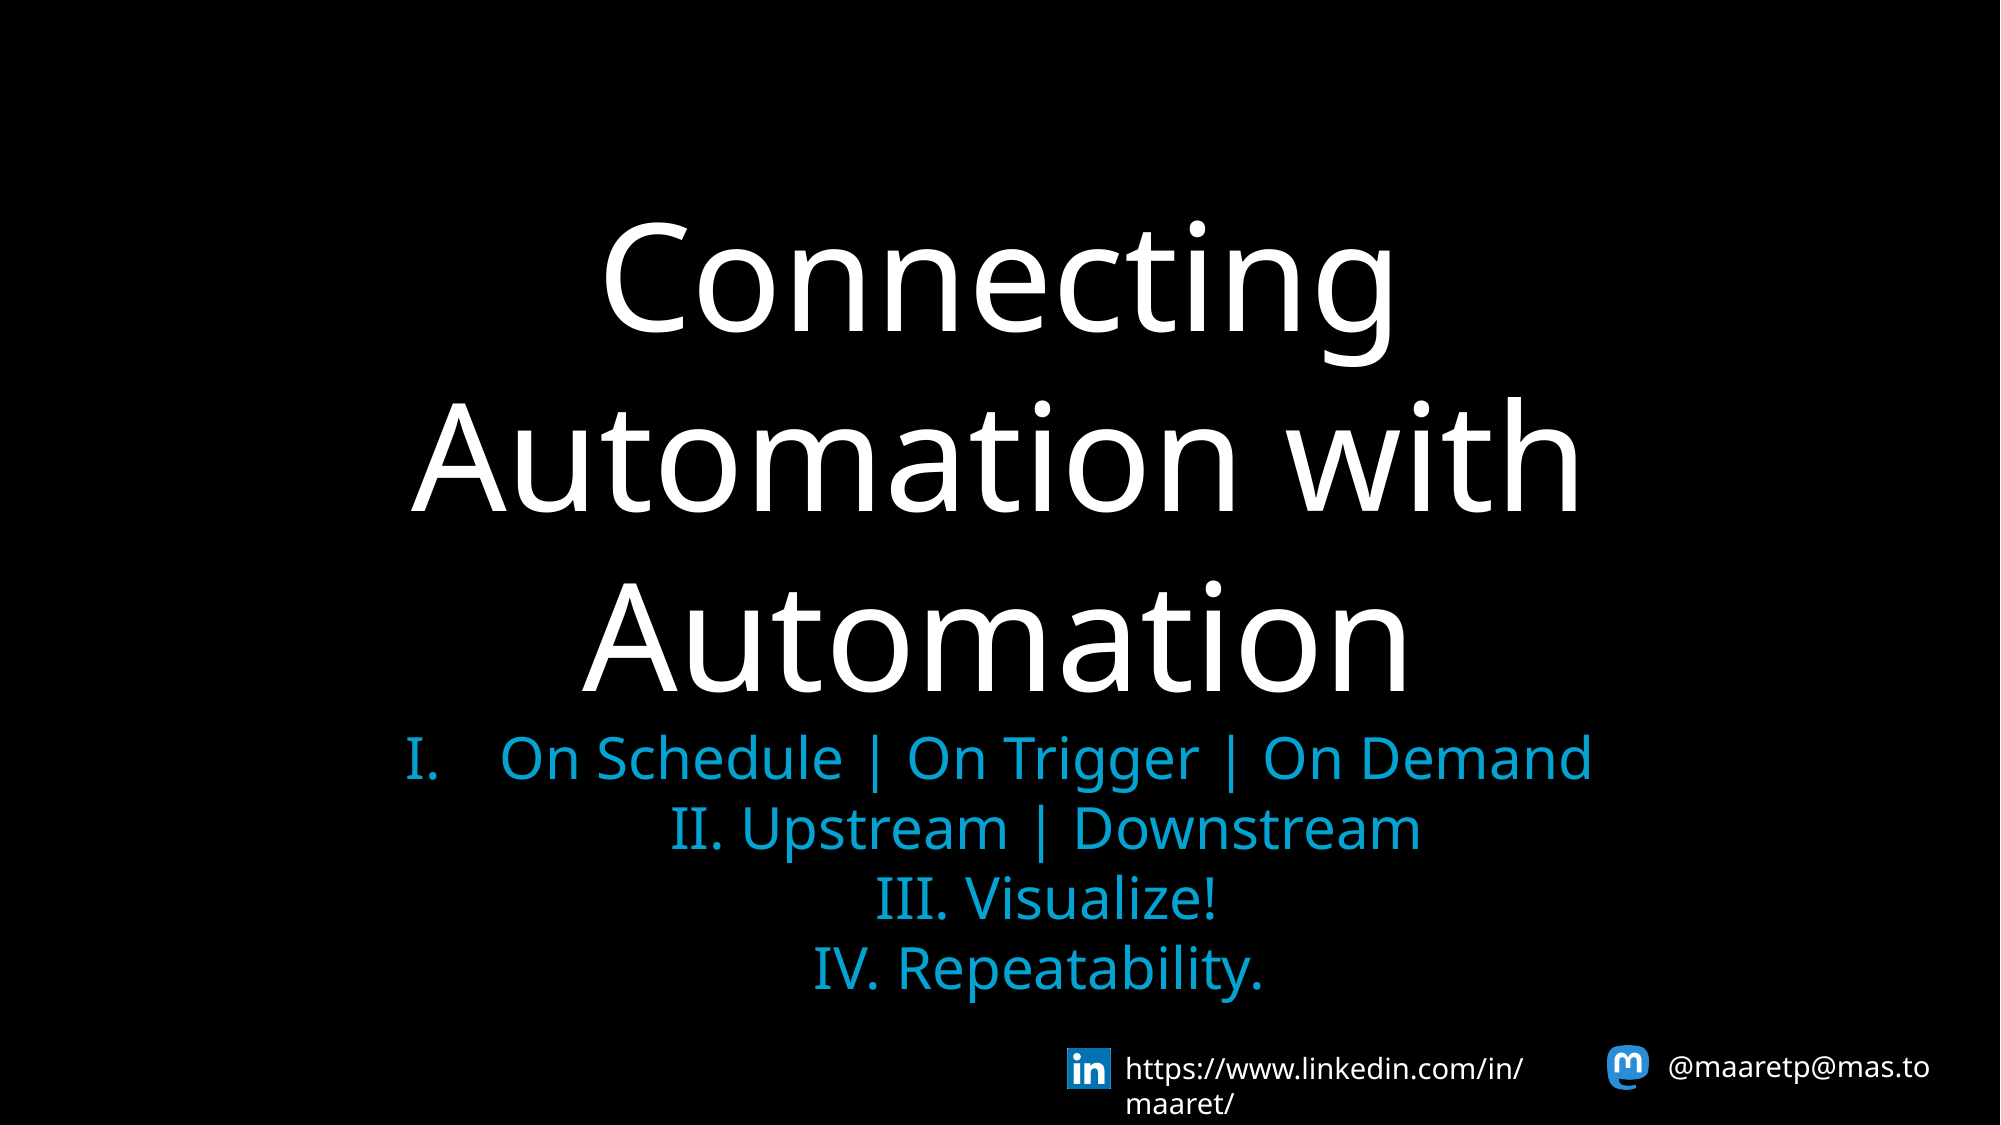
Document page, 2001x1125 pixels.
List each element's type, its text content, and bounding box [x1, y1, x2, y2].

picture [1607, 1045, 1649, 1090]
text_box Connecting Automation with Automation On Schedule | On Trigger | On Demand II. Upstream | Downstream III. Visualize! IV. Repeatability. [364, 173, 1636, 1009]
picture [1067, 1048, 1111, 1089]
